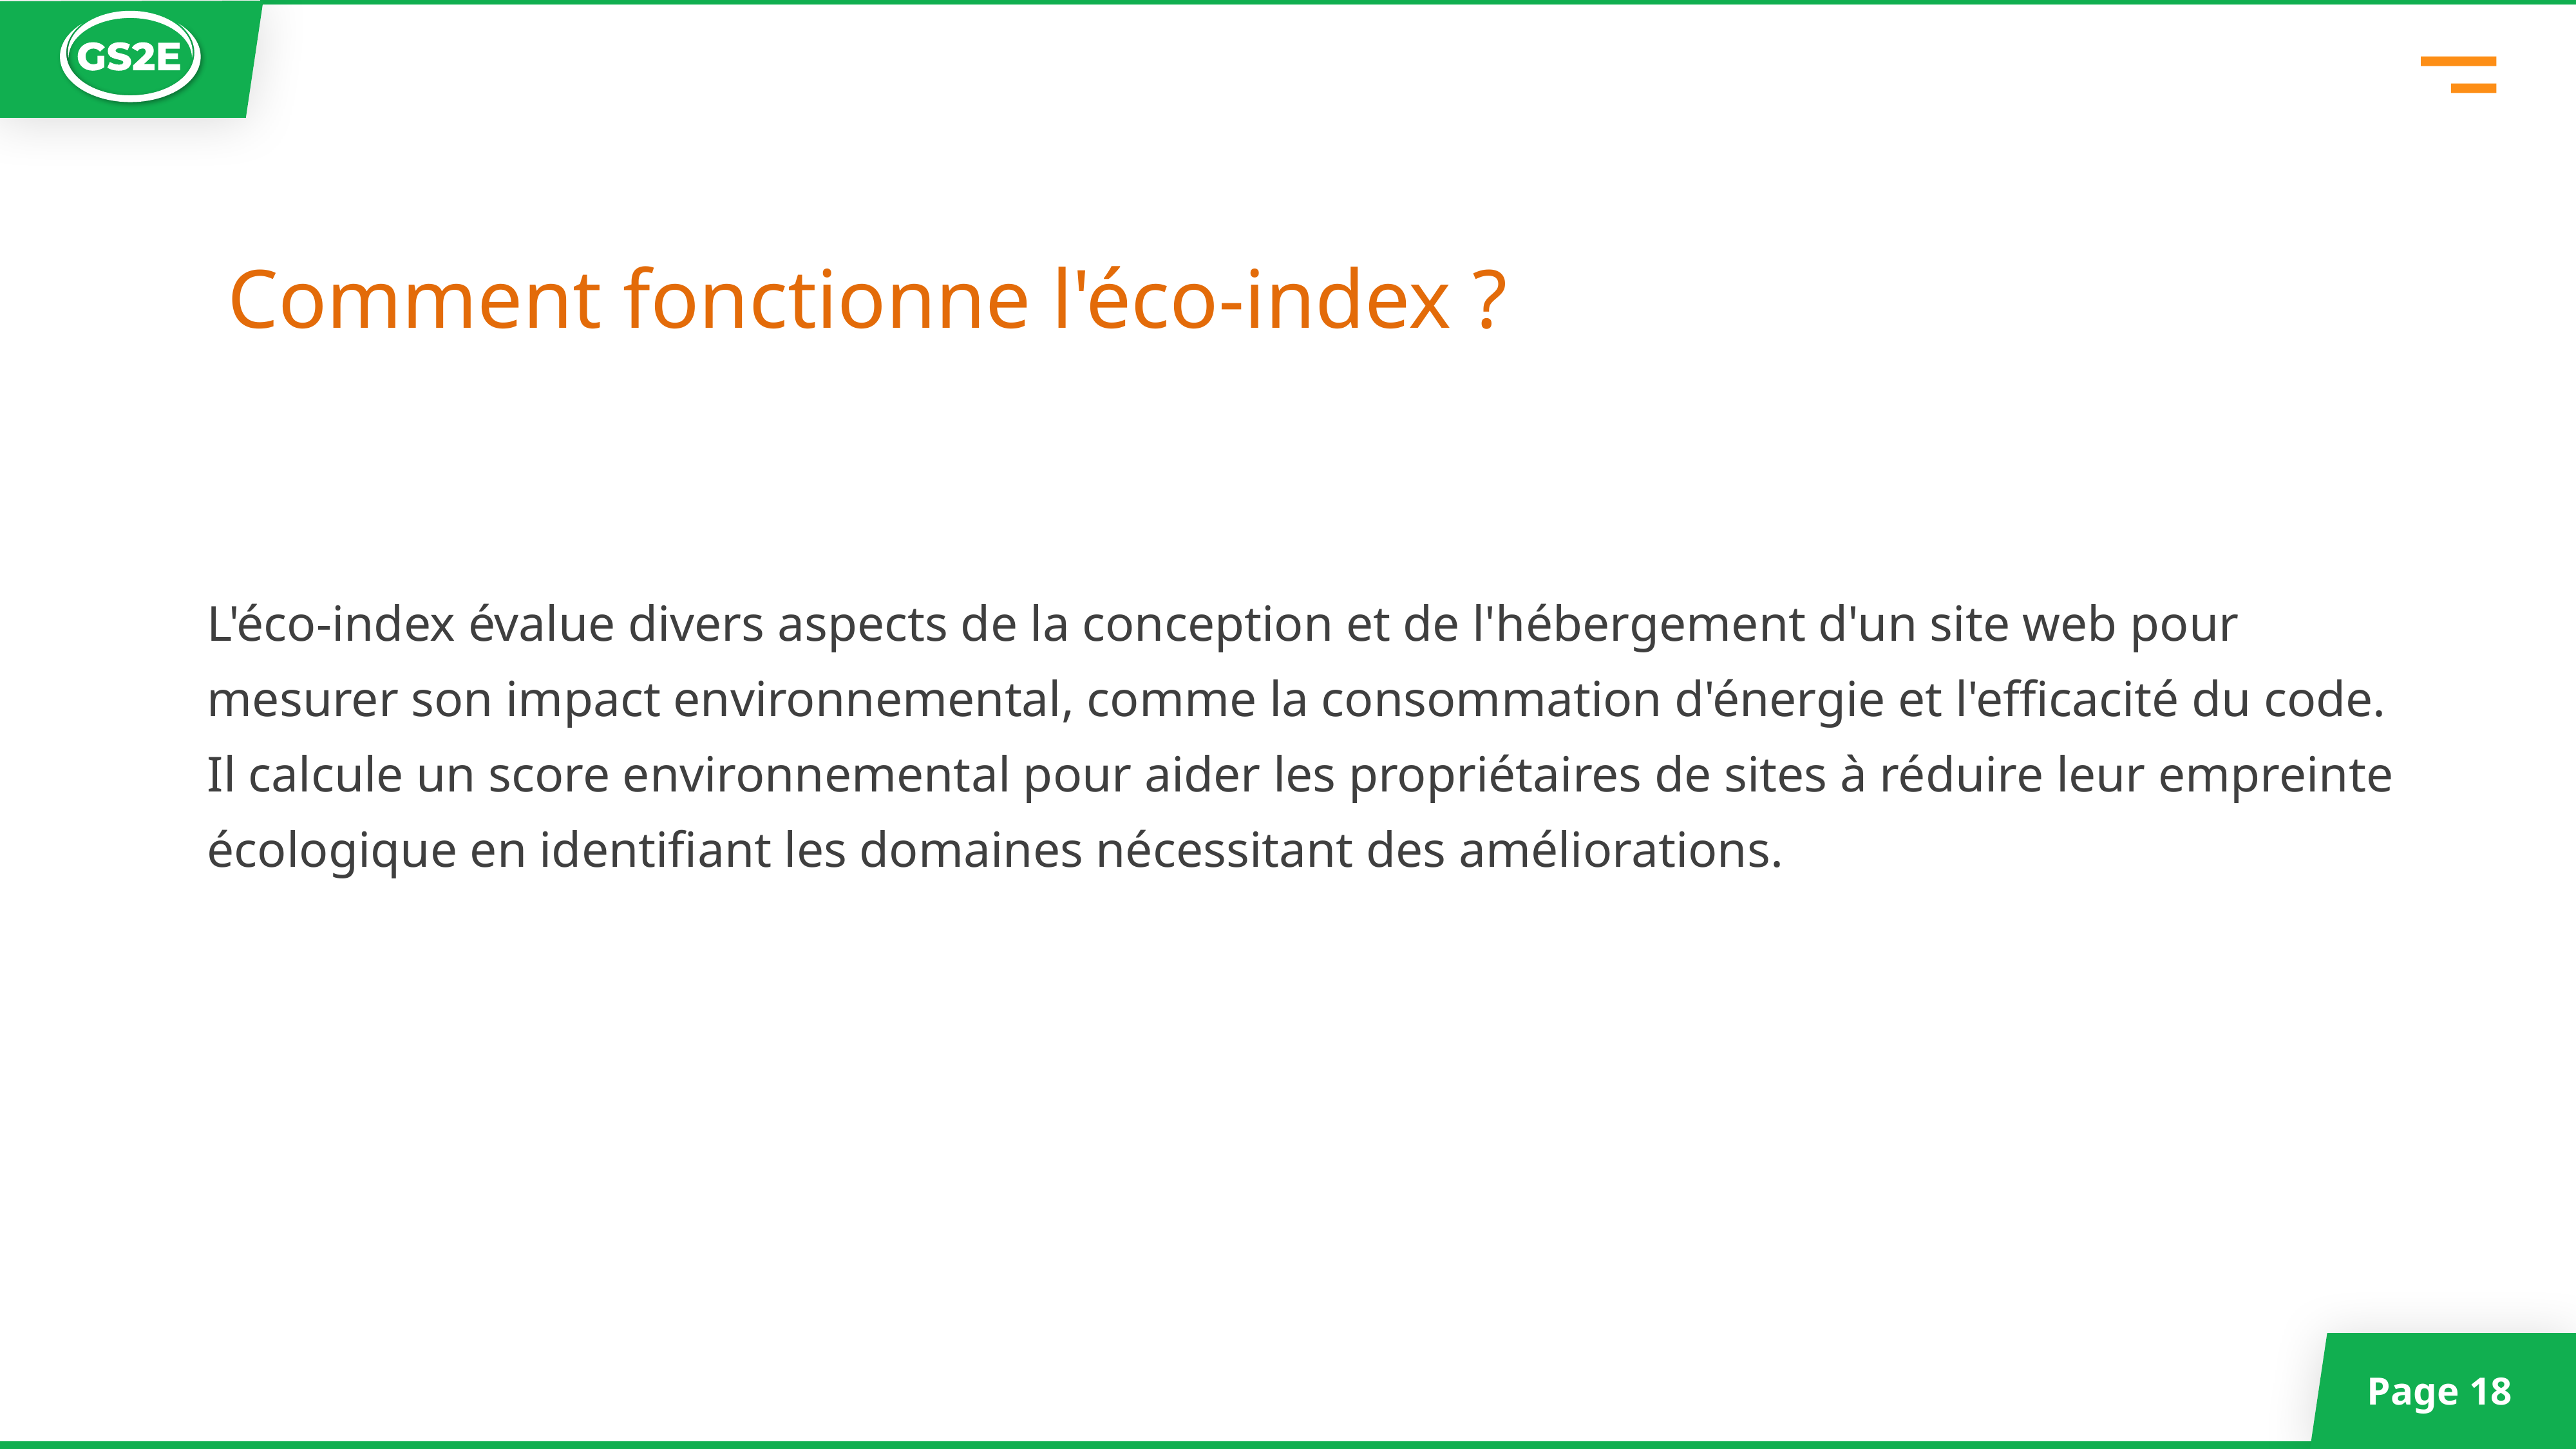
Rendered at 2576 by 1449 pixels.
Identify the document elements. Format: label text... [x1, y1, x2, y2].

text_box L'éco-index évalue divers aspects de la conception et de l'hébergement d'un site web pour mesurer son impact environnemental, comme la consommation d'énergie et l'efficacité du code. Il calcule un score environnemental pour aider les propriétaires de sites à réduire leur empreinte écologique en identifiant les domaines nécessitant des améliorations. [207, 575, 2405, 877]
text_box Comment fonctionne l'éco-index ? [227, 247, 1600, 441]
